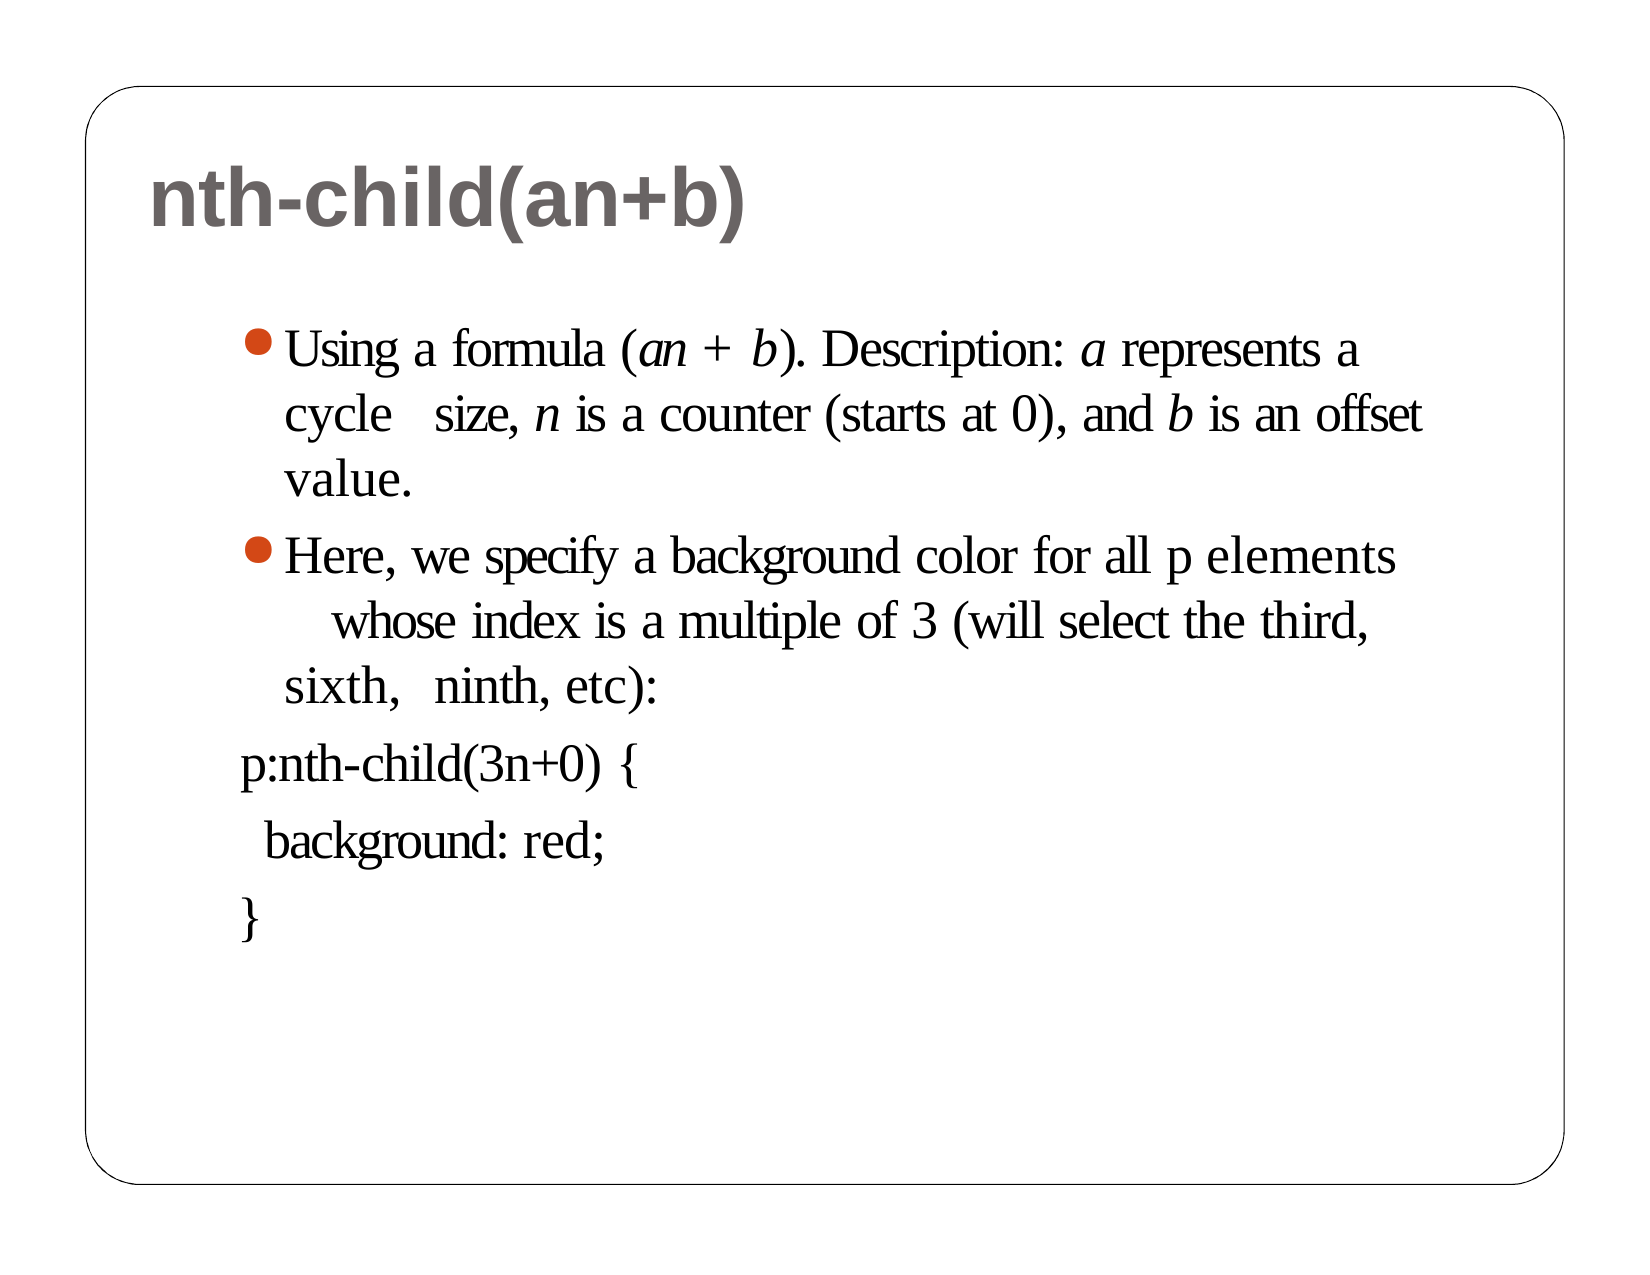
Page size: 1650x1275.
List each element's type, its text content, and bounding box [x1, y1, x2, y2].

text_box Using a formula (an + b). Description: a represents a cycle size, n is a counter (starts at 0), and b is an offset value. Here, we specify a background color for all p elements whose index is a multiple of 3 (will select the third, sixth, ninth, etc): p:nth-child(3n+0) { background: red; } [237, 310, 1432, 947]
slide_number 59 [113, 1113, 160, 1275]
title nth-child(an+b) [146, 141, 1504, 357]
